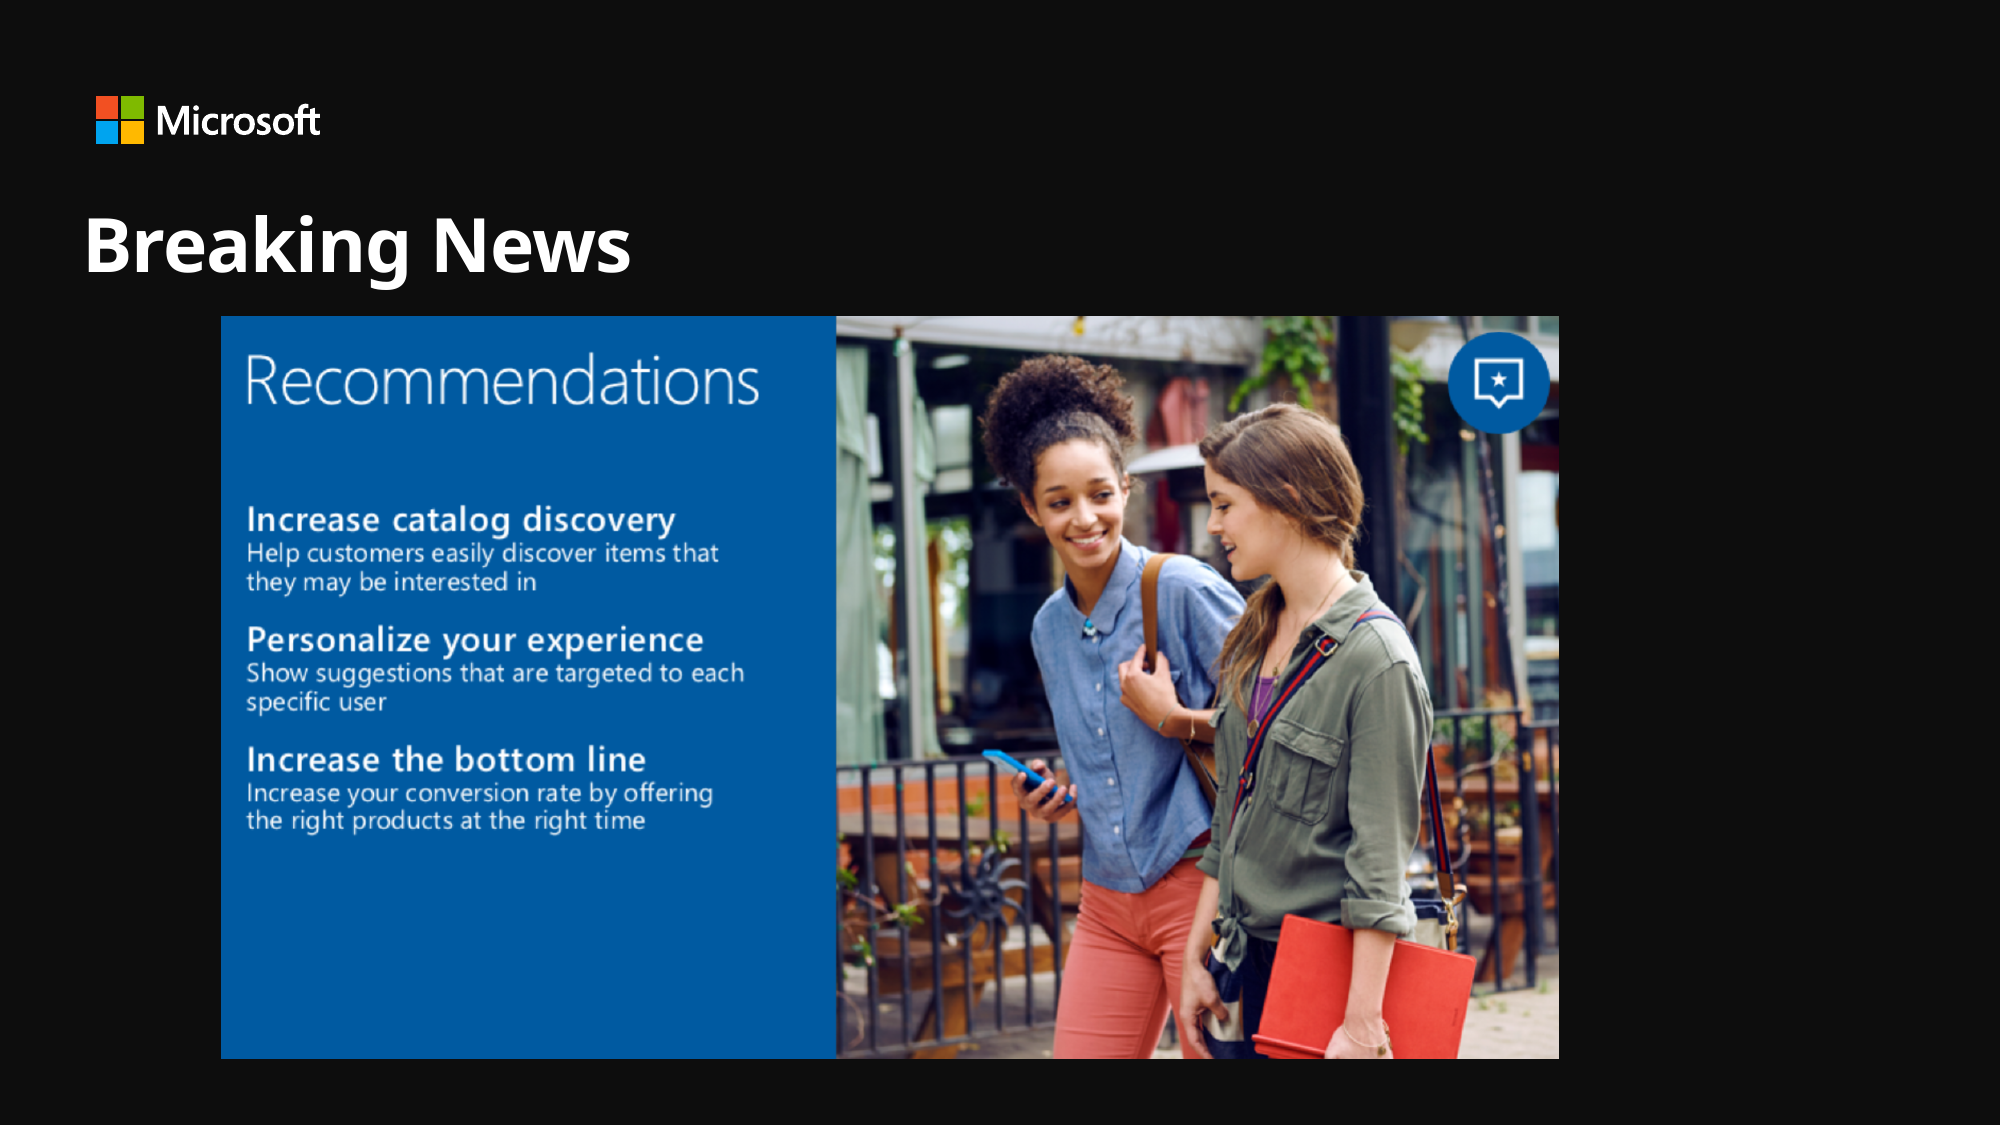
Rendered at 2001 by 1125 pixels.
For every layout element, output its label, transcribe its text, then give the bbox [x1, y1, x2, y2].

title Breaking News [82, 196, 1583, 288]
picture [221, 315, 1560, 1060]
